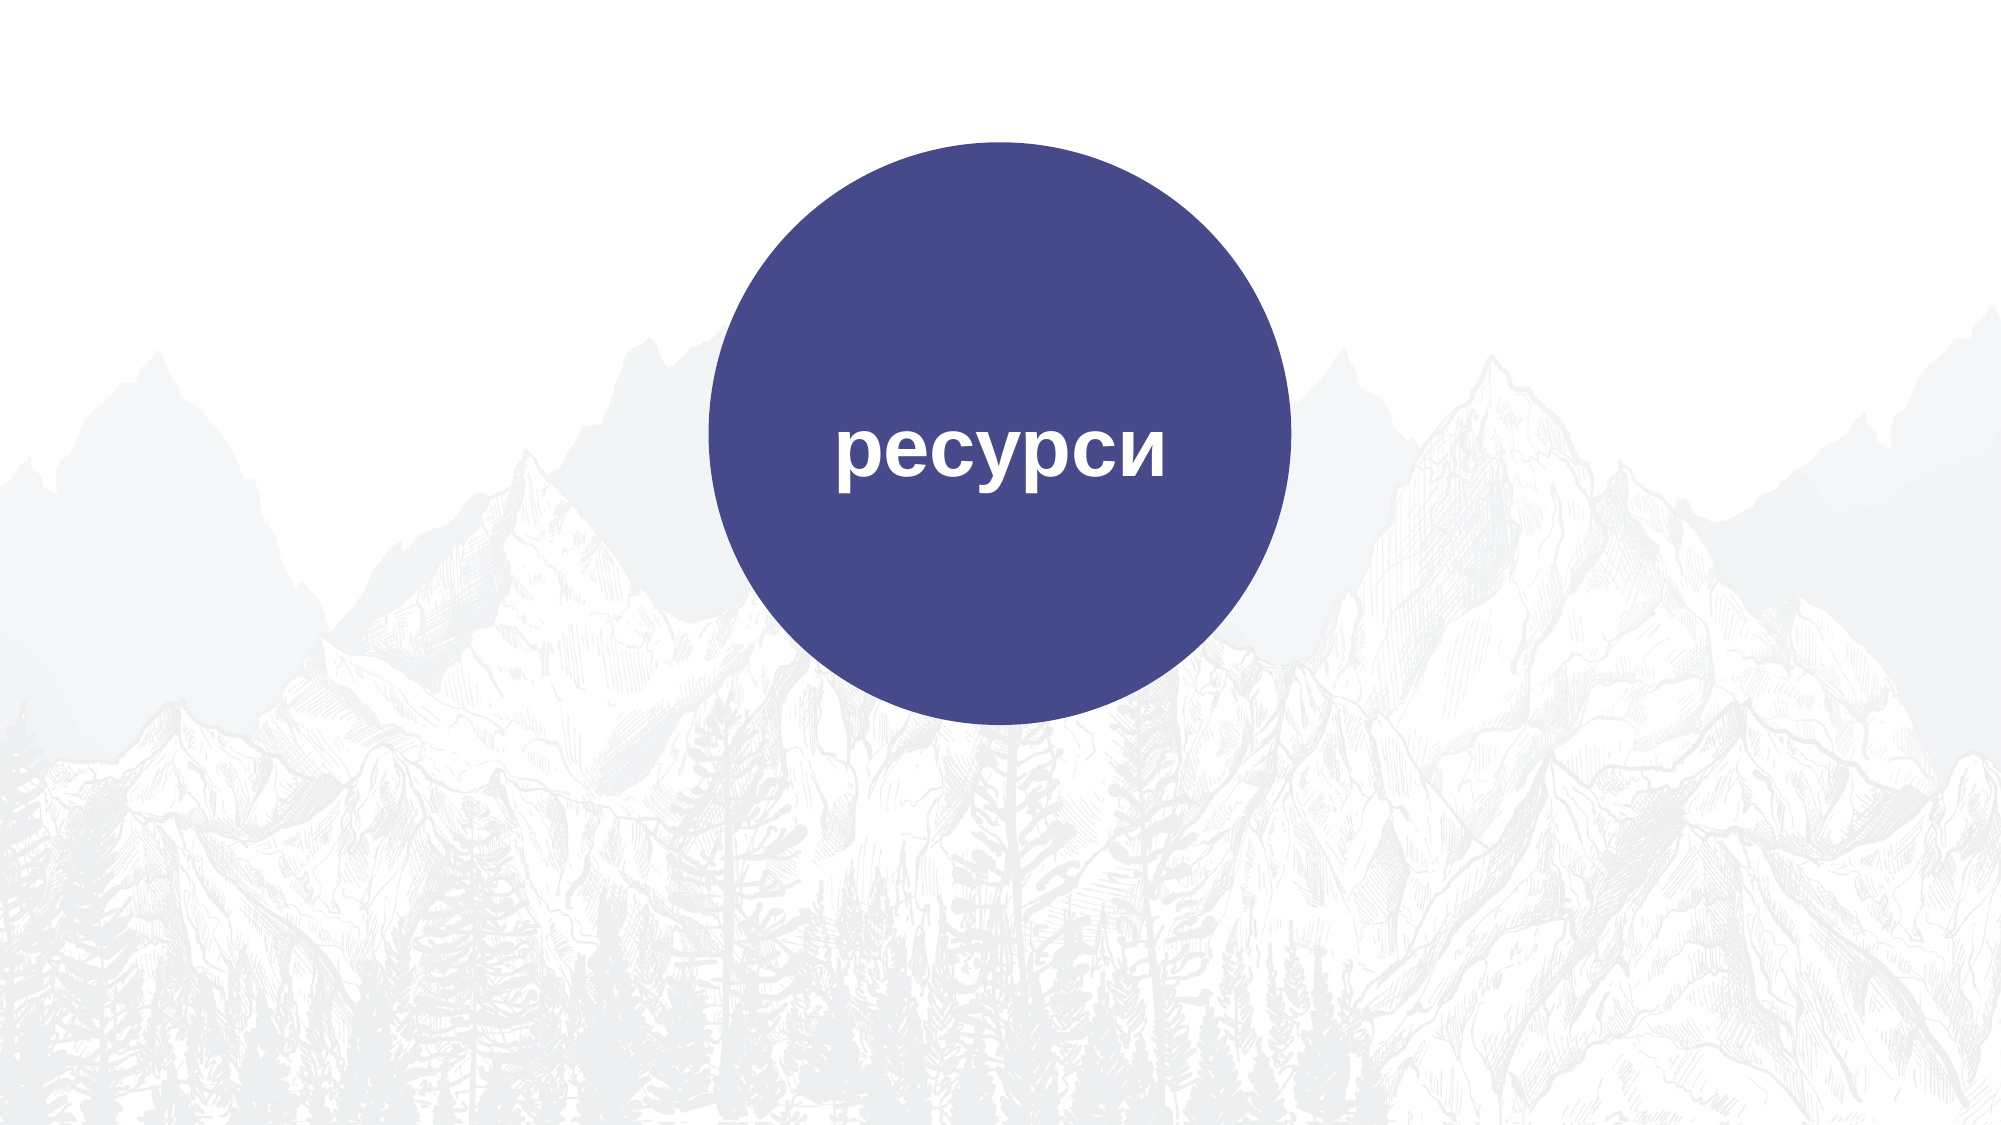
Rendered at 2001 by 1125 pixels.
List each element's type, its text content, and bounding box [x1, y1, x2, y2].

text_box ресурси [711, 377, 1291, 504]
